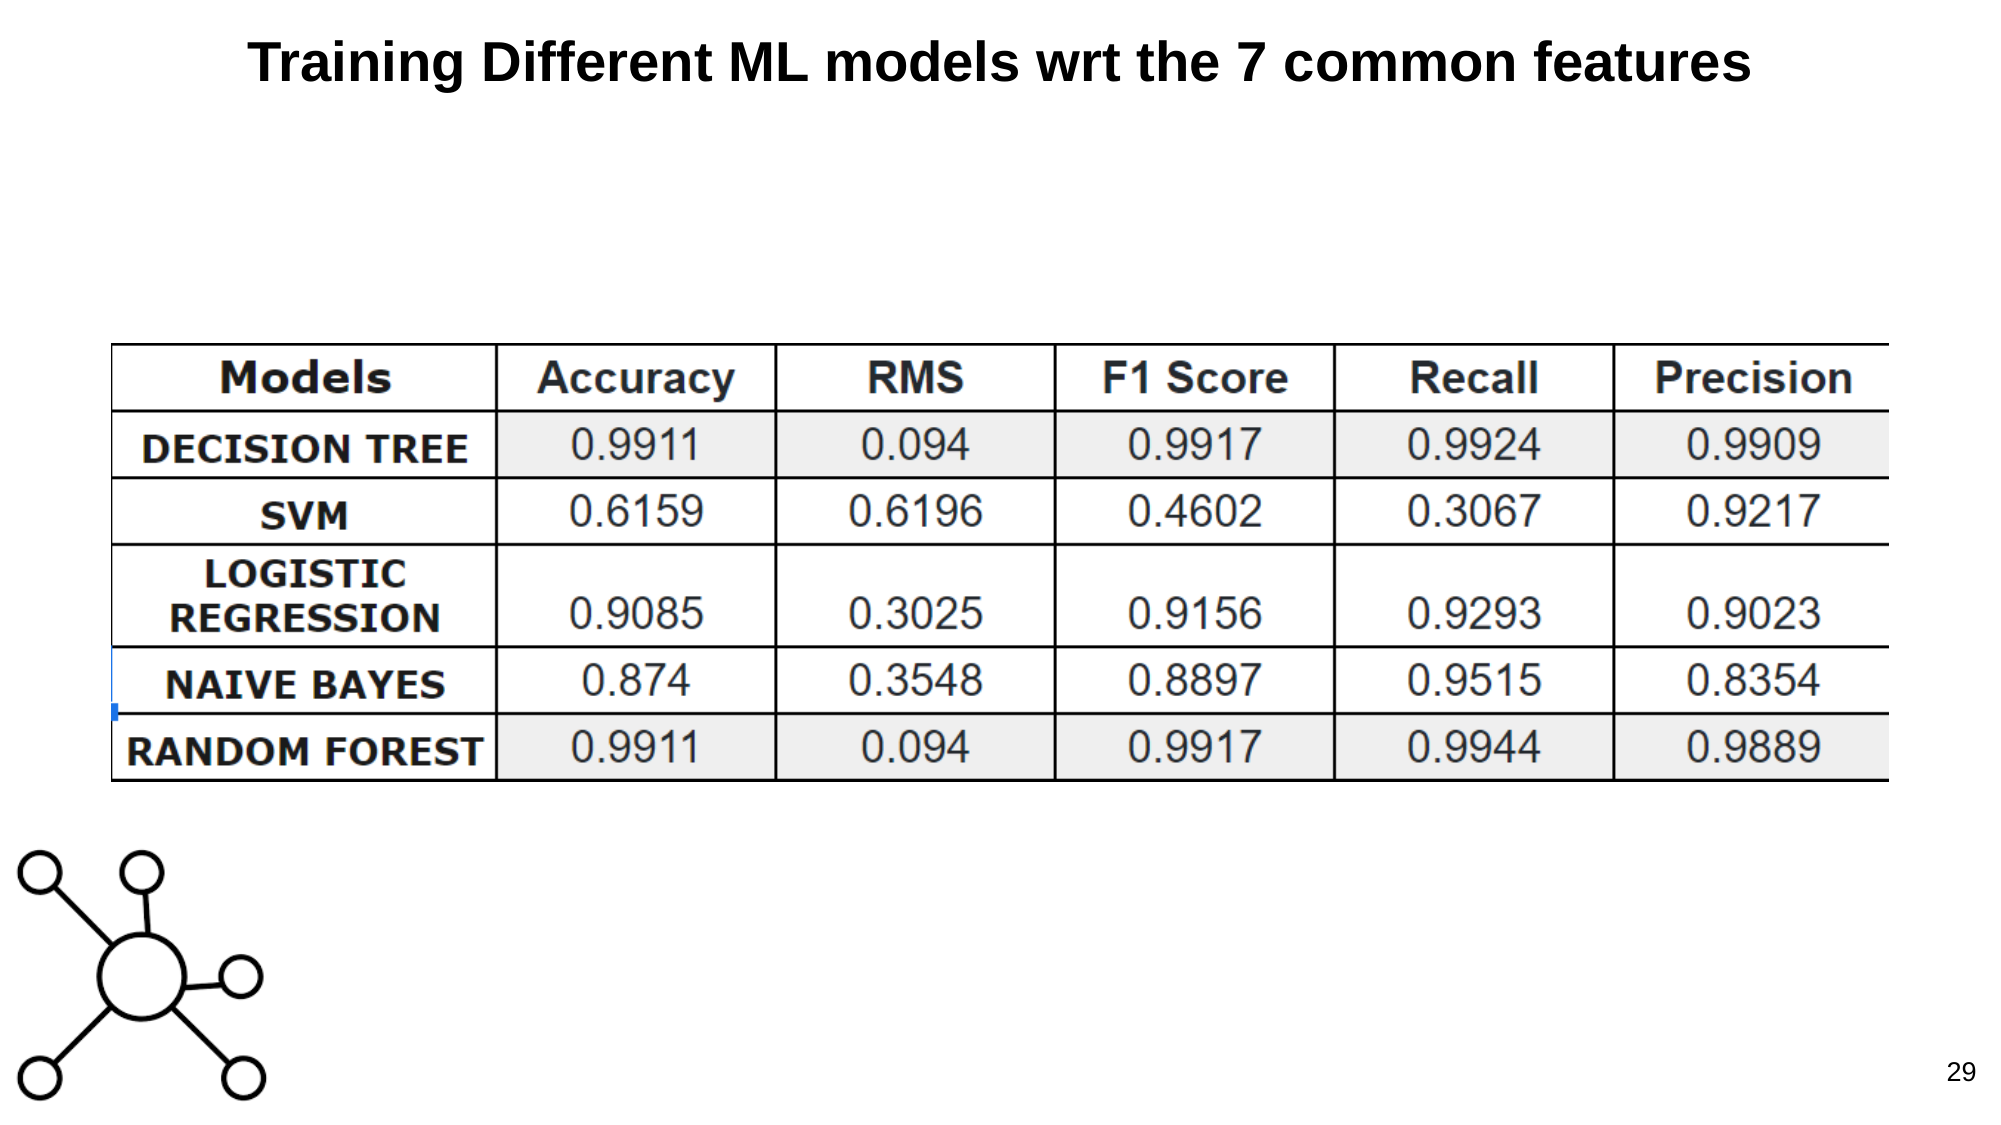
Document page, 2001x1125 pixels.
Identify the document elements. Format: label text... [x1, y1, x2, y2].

picture [111, 343, 1889, 782]
text_box Training Different ML models wrt the 7 common features [0, 0, 2000, 108]
picture [0, 830, 283, 1125]
slide_number ‹#› [1871, 1038, 1992, 1125]
